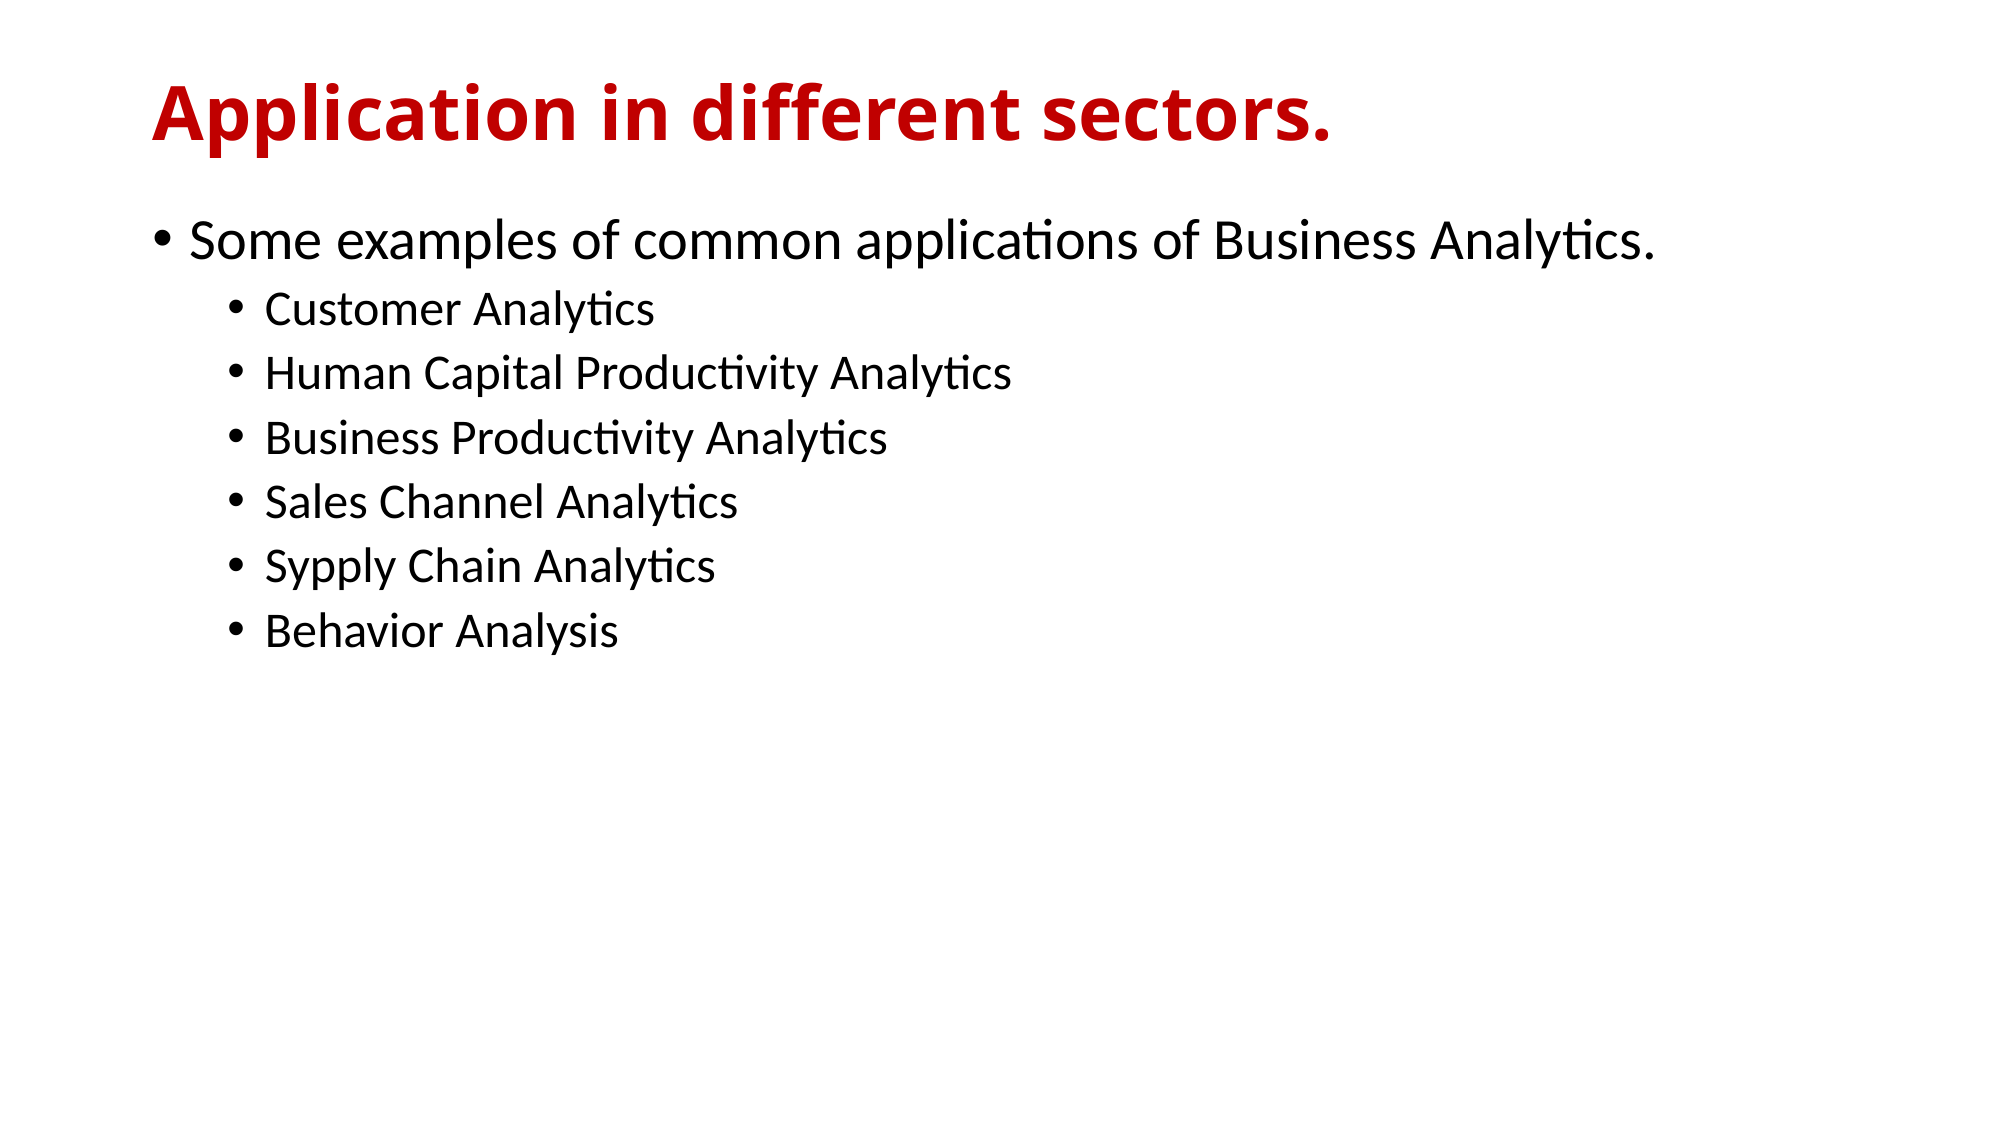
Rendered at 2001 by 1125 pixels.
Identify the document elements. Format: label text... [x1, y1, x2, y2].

title Application in different sectors. [137, 59, 1863, 172]
list Some examples of common applications of Business Analytics. Customer Analytics Human Capital Productivity Analytics Business Productivity Analytics Sales Channel Analytics Sypply Chain Analytics Behavior Analysis [137, 201, 1863, 1014]
